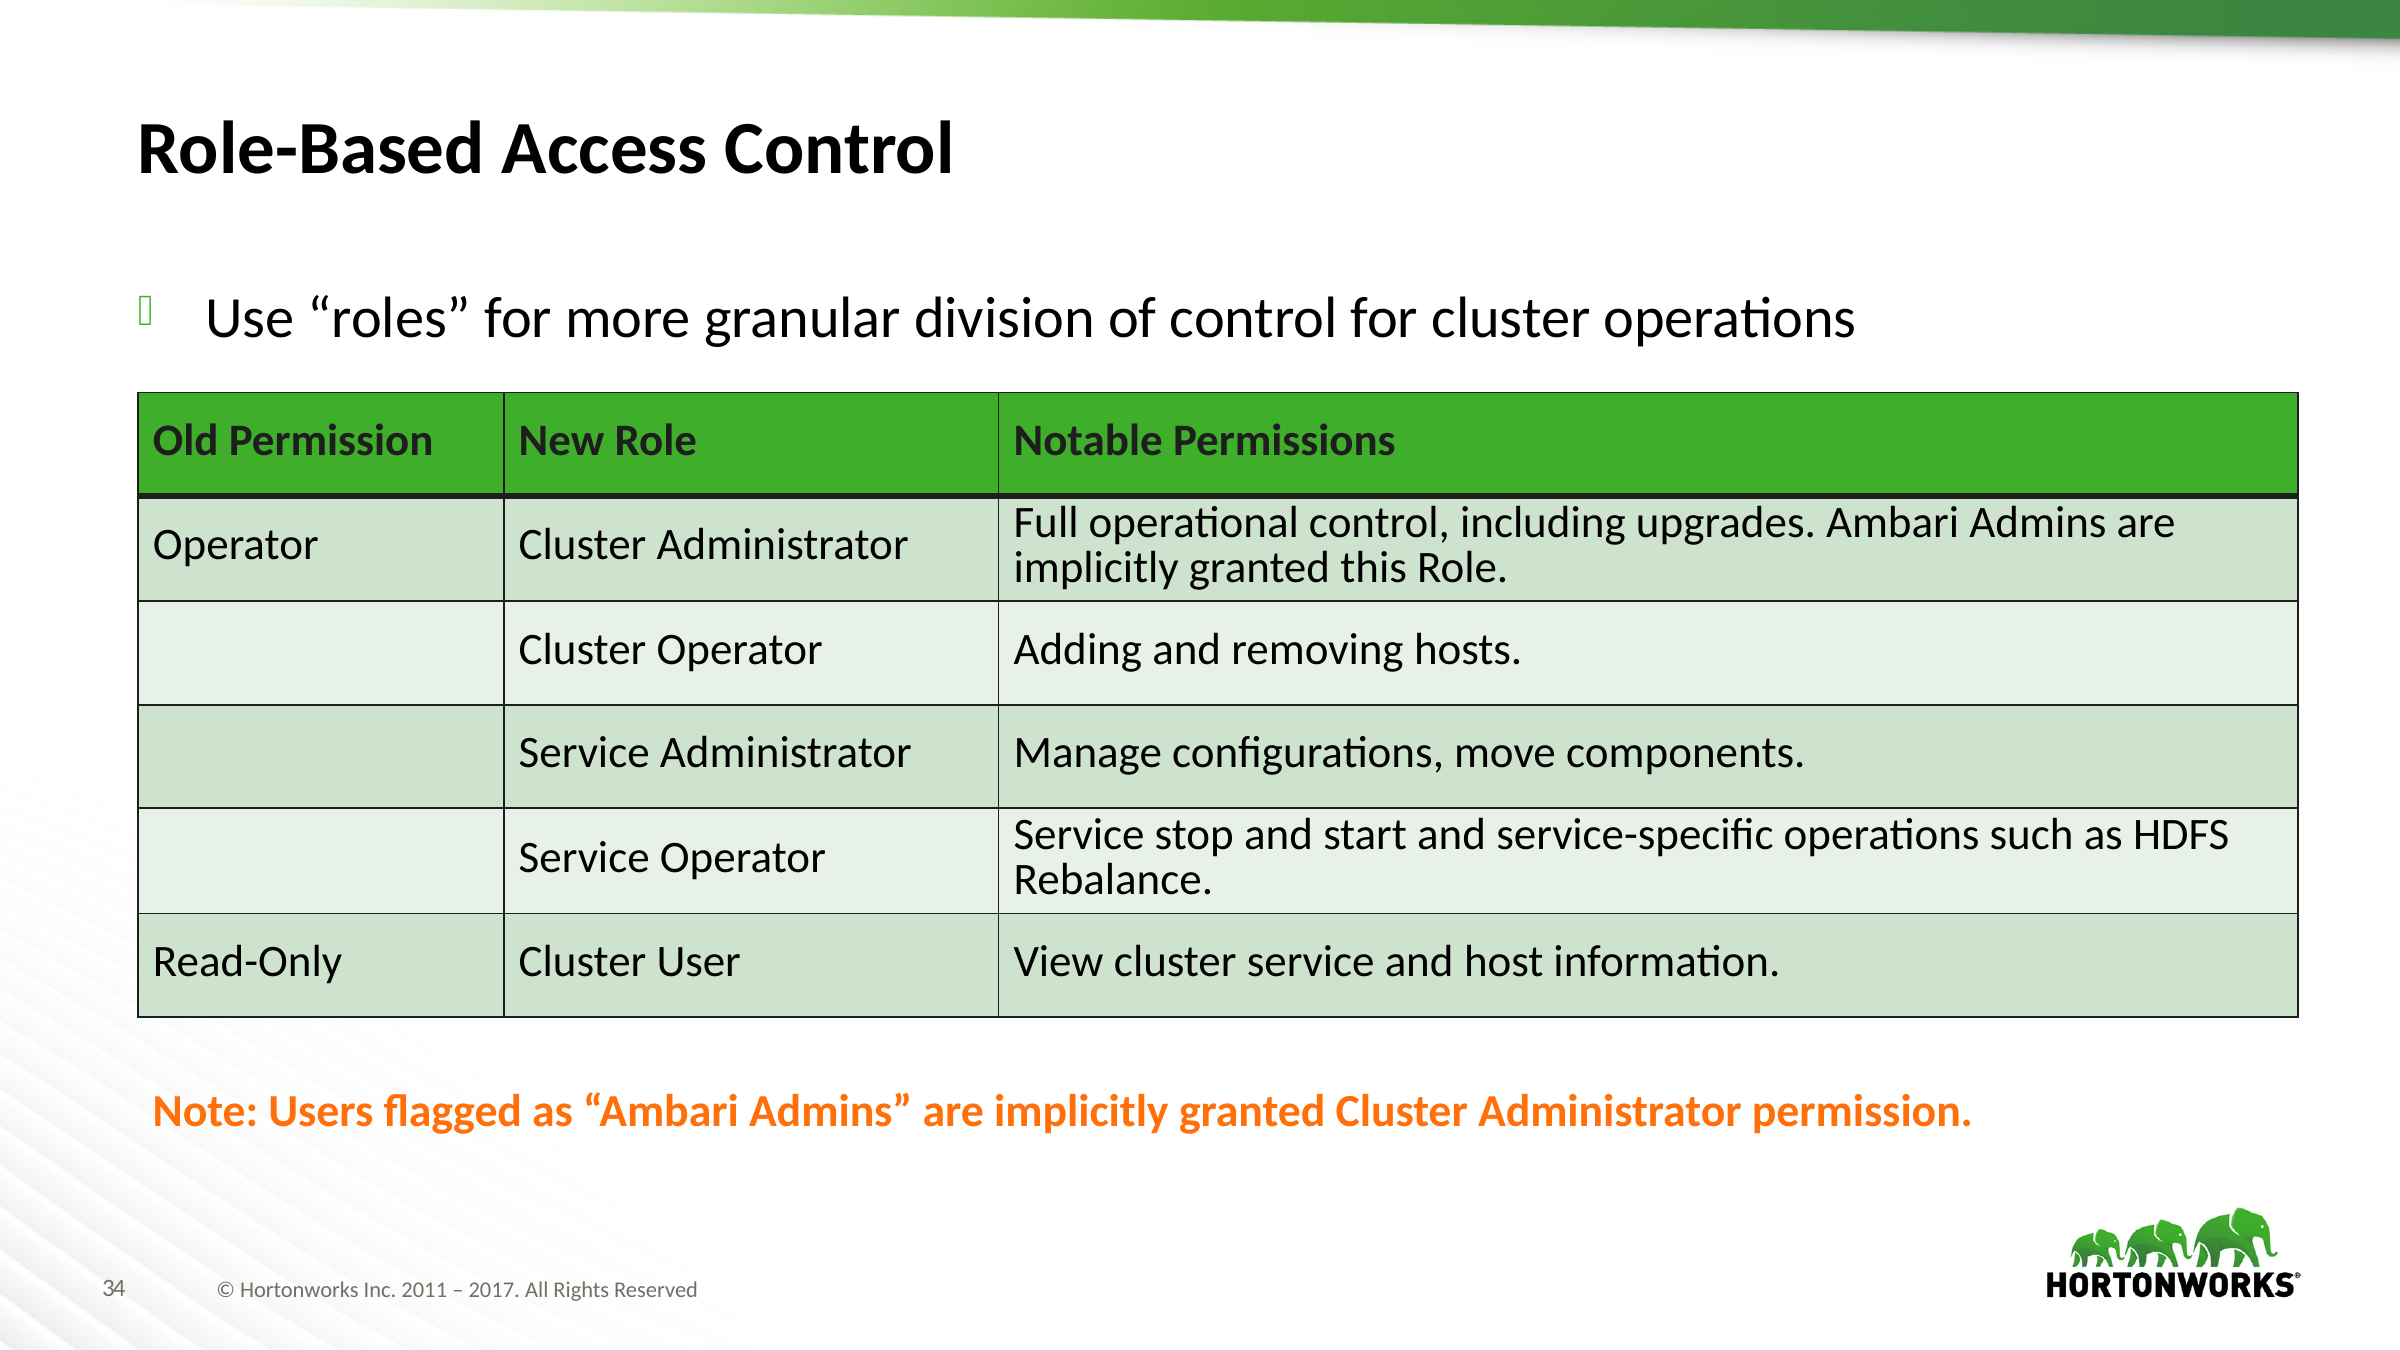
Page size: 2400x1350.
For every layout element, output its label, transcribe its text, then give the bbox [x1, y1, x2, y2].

title Role-Based Access Control [138, 111, 2298, 189]
table_cell View cluster service and host information. [999, 914, 2297, 1016]
table_cell Cluster Operator [505, 602, 998, 704]
text_box Note: Users flagged as “Ambari Admins” are implicitly granted Cluster Administrator permission. [137, 1072, 2298, 1143]
table_header New Role [505, 393, 998, 493]
table_header Notable Permissions [999, 393, 2297, 493]
table_cell Service Administrator [505, 706, 998, 807]
picture [0, 0, 2400, 1350]
table_cell Cluster Administrator [505, 499, 998, 600]
list Use “roles” for more granular division of control for cluster operations [138, 287, 2298, 352]
table_cell Read-Only [139, 914, 503, 1016]
table_cell [139, 706, 503, 807]
table_cell Service stop and start and service-specific operations such as HDFS Rebalance. [999, 809, 2297, 913]
table_cell [139, 809, 503, 913]
table_cell Cluster User [505, 914, 998, 1016]
table_cell Adding and removing hosts. [999, 602, 2297, 704]
table_header Old Permission [139, 393, 503, 493]
table_cell Operator [139, 499, 503, 600]
table_cell Service Operator [505, 809, 998, 913]
table_cell Full operational control, including upgrades. Ambari Admins are implicitly granted this Role. [999, 499, 2297, 600]
table_cell [139, 602, 503, 704]
table_cell Manage configurations, move components. [999, 706, 2297, 807]
